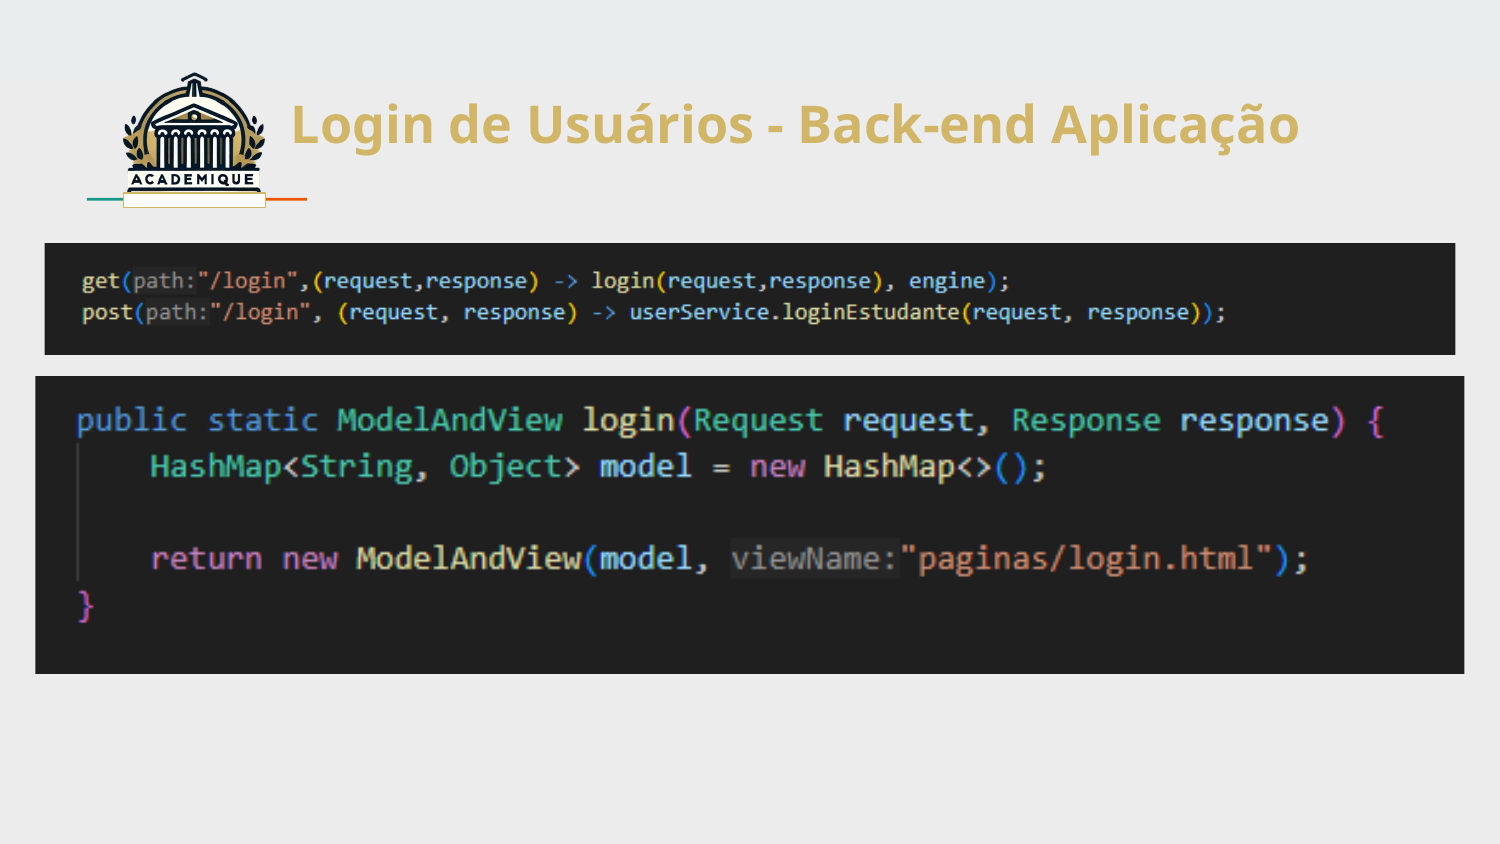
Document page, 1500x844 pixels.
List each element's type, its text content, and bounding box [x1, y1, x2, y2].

picture [35, 376, 1465, 674]
picture [82, 60, 307, 223]
picture [44, 243, 1456, 355]
title Login de Usuários - Back-end Aplicação [310, 76, 1470, 188]
